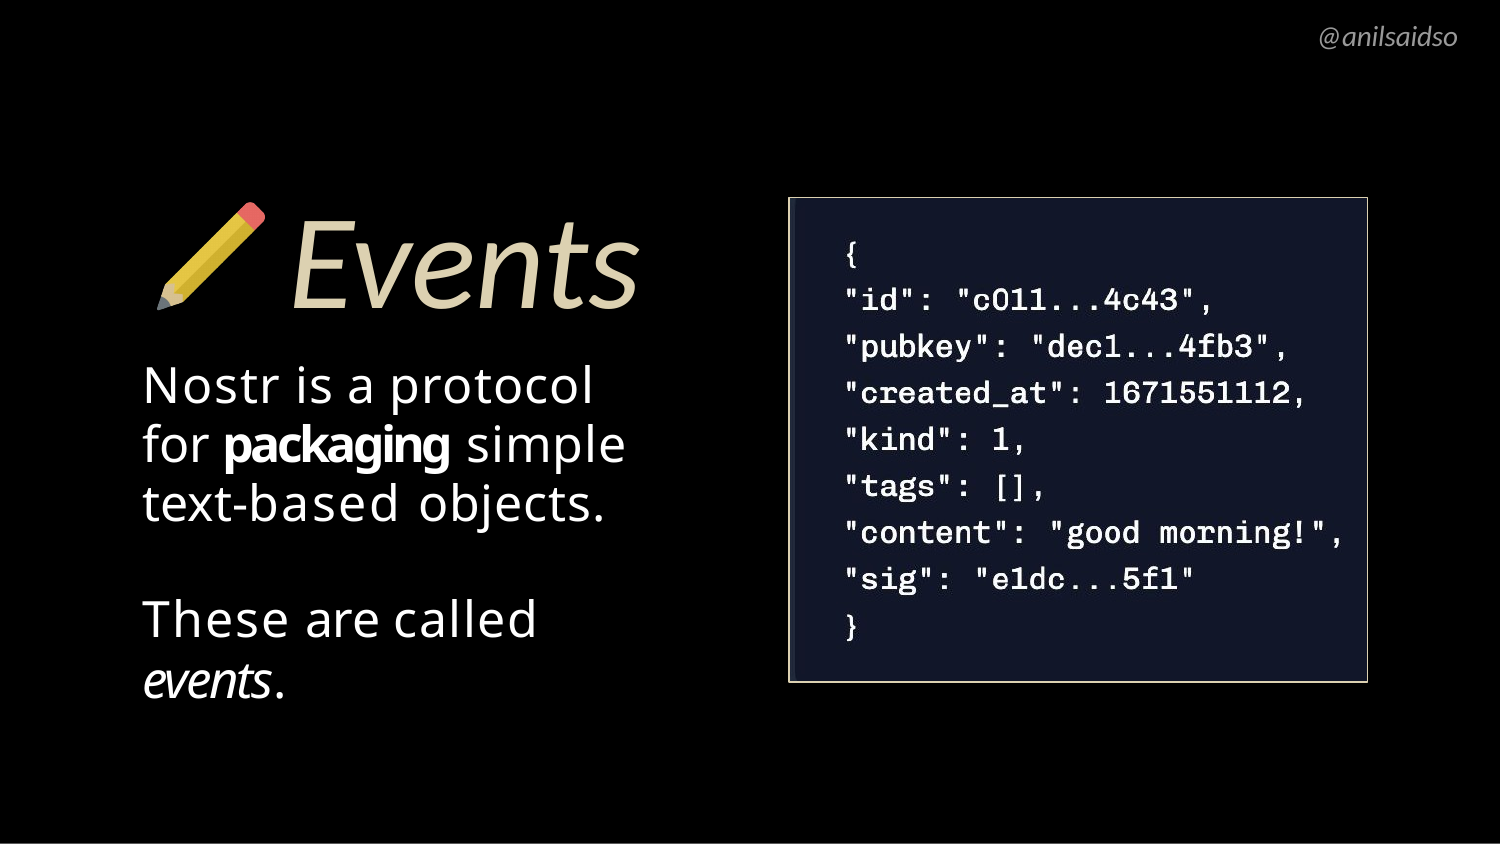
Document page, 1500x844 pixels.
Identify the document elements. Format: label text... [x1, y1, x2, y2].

text_box @anilsaidso [1313, 15, 1468, 53]
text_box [788, 196, 1369, 684]
text_box Nostr is a protocol for packaging simple text-based objects. These are called events. [140, 349, 706, 709]
picture [153, 197, 270, 314]
title Events [286, 170, 647, 336]
